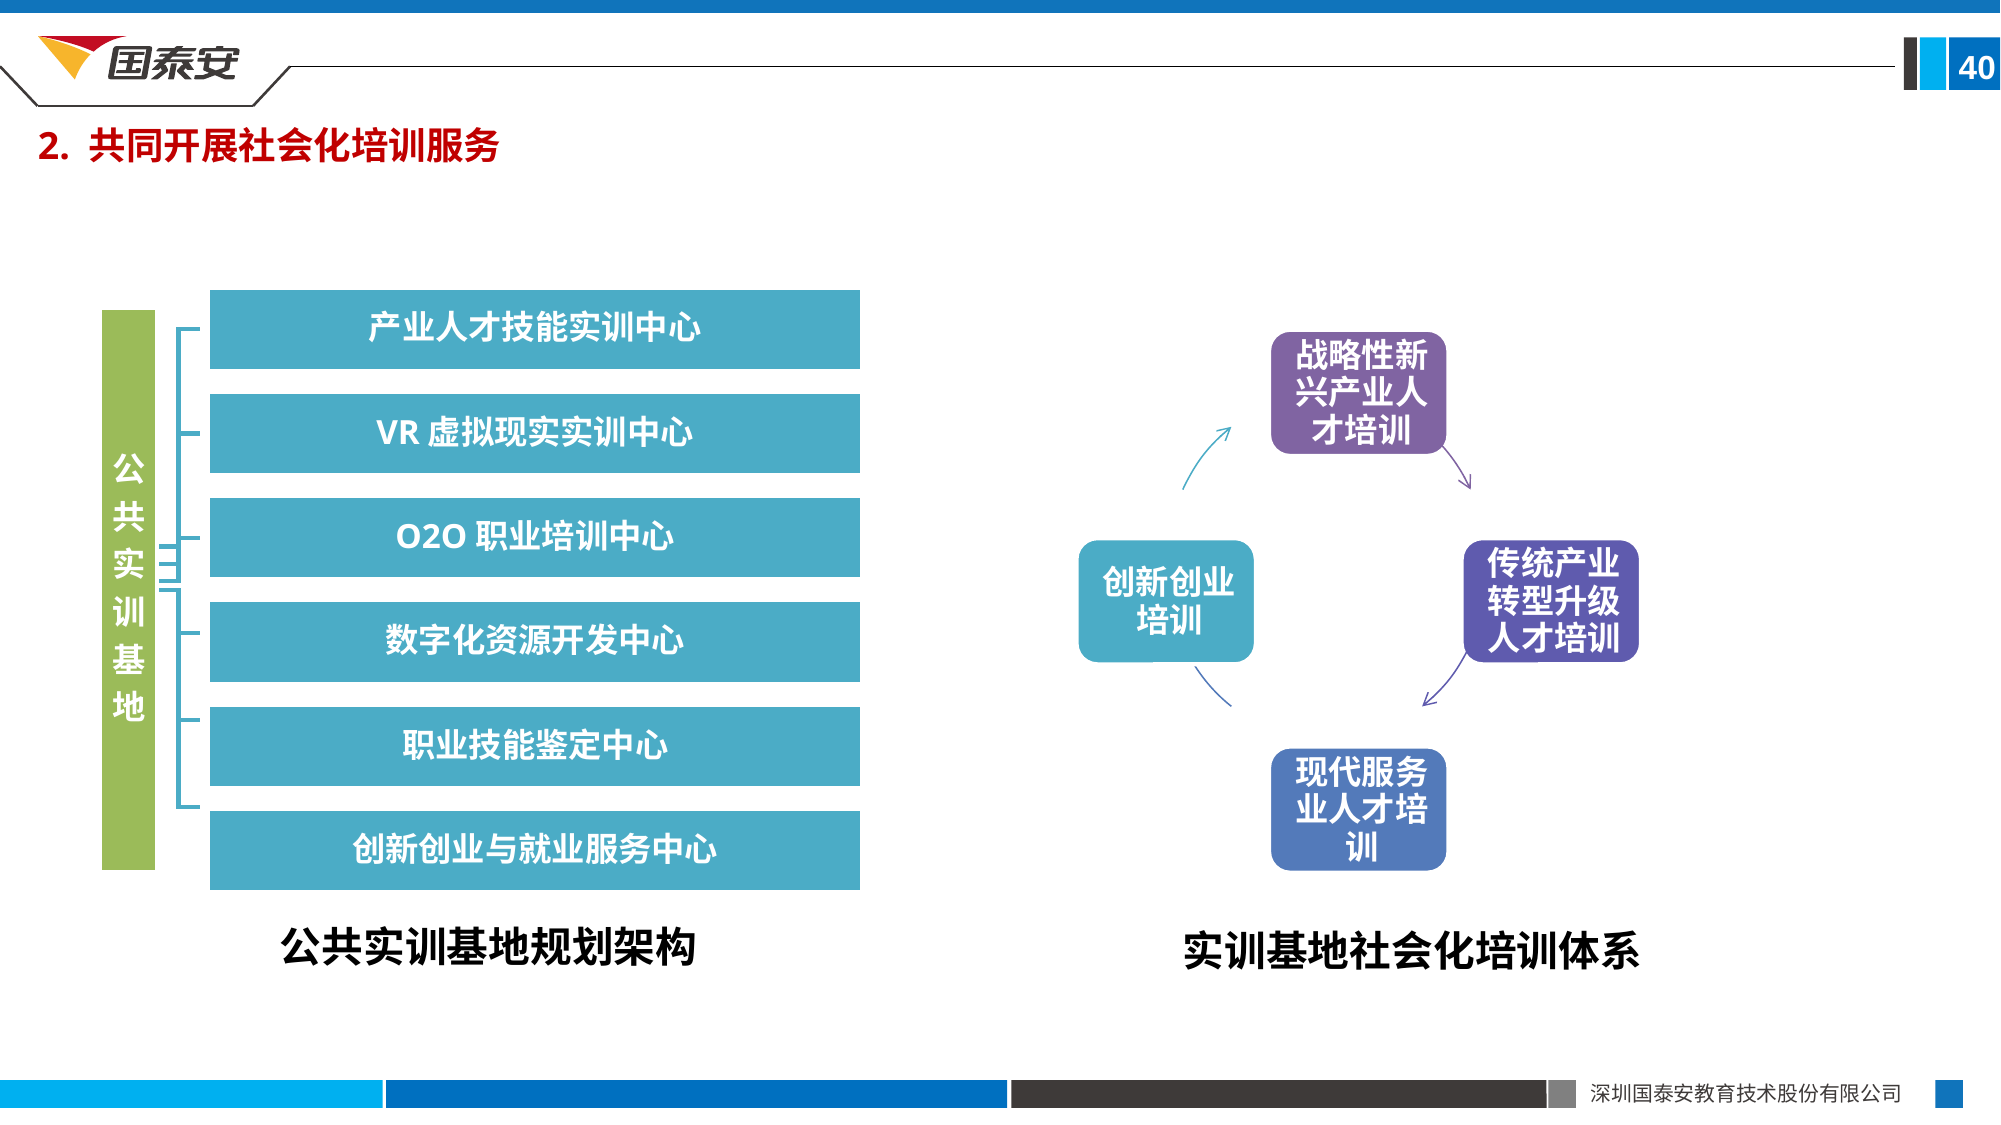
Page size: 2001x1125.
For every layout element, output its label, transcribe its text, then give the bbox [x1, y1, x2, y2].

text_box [59, 286, 1944, 985]
text_box 40 [1944, 38, 2000, 94]
text_box 2. 共同开展社会化培训服务 [23, 114, 616, 175]
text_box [0, 66, 290, 106]
